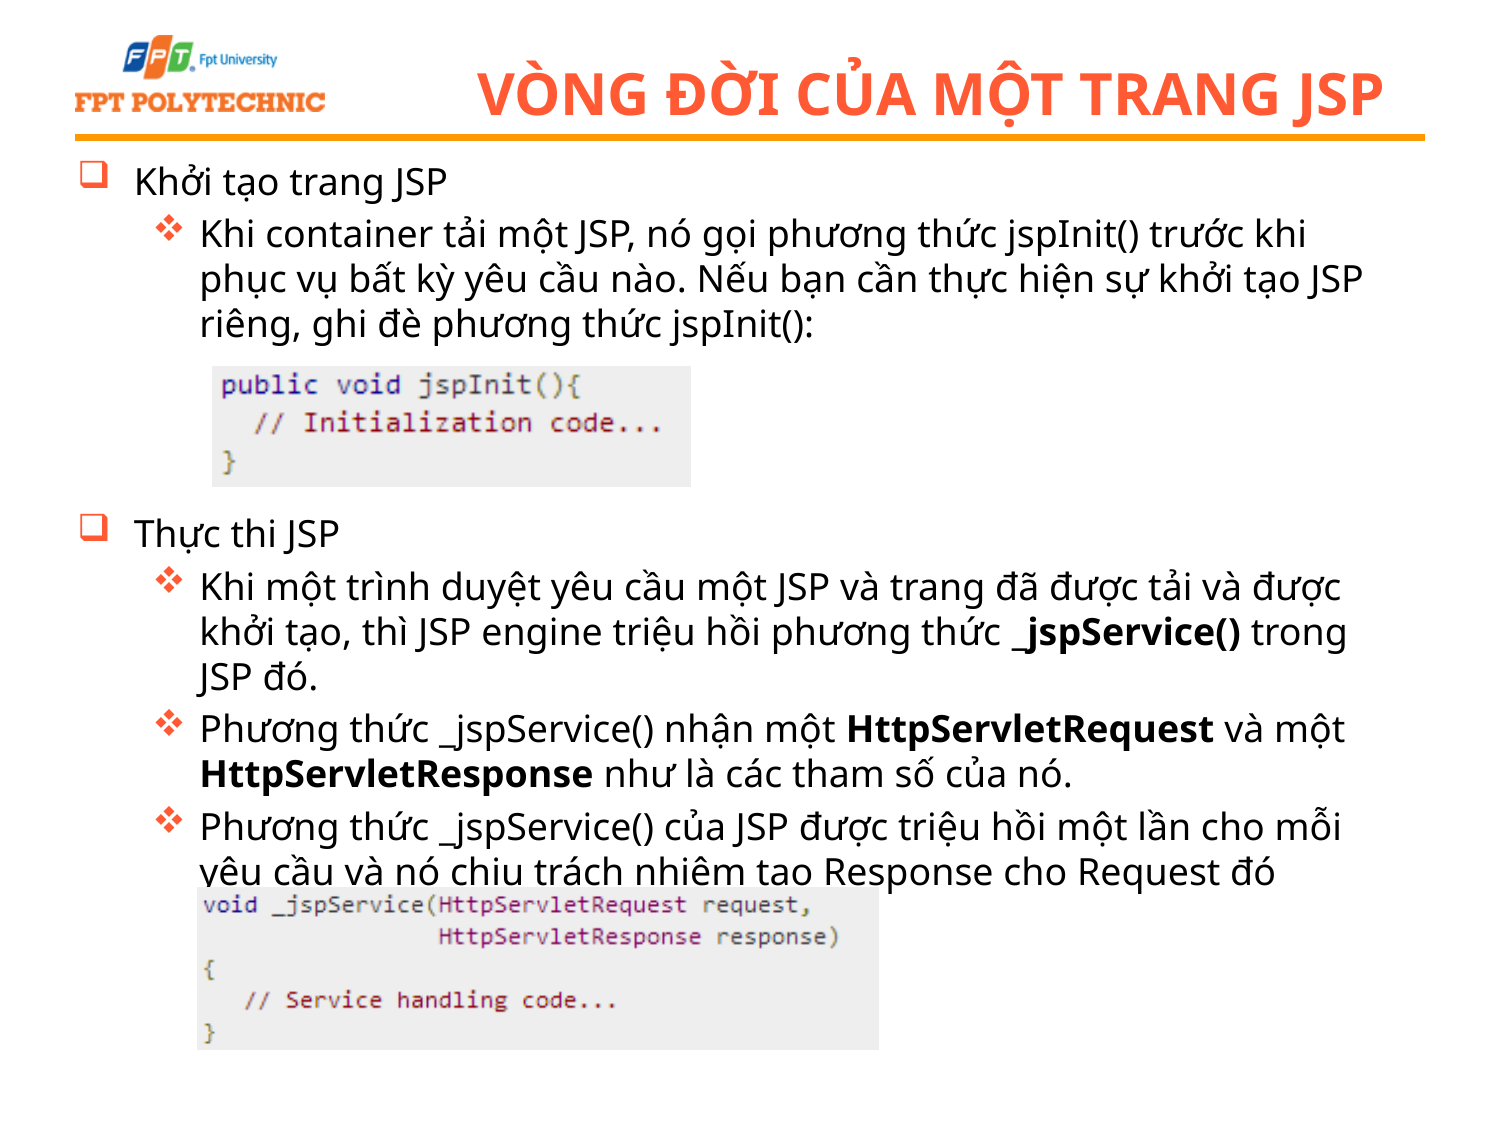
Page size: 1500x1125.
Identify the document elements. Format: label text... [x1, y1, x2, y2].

picture [75, 35, 325, 41]
text_box Khởi tạo trang JSP Khi container tải một JSP, nó gọi phương thức jspInit() trước khi phục vụ bất kỳ yêu cầu nào. Nếu bạn cần thực hiện sự khởi tạo JSP riêng, ghi đè phương thức jspInit(): Thực thi JSP Khi một trình duyệt yêu cầu một JSP và trang đã được tải và được khởi tạo, thì JSP engine triệu hồi phương thức _jspService() trong JSP đó. Phương thức _jspService() nhận một HttpServletRequest và một HttpServletResponse như là các tham số của nó. Phương thức _jspService() của JSP được triệu hồi một lần cho mỗi yêu cầu và nó chịu trách nhiệm tạo Response cho Request đó [62, 149, 1413, 925]
text_box Vòng đời của một trang JSP [49, 41, 1400, 143]
picture [196, 887, 880, 1051]
picture [212, 366, 691, 487]
